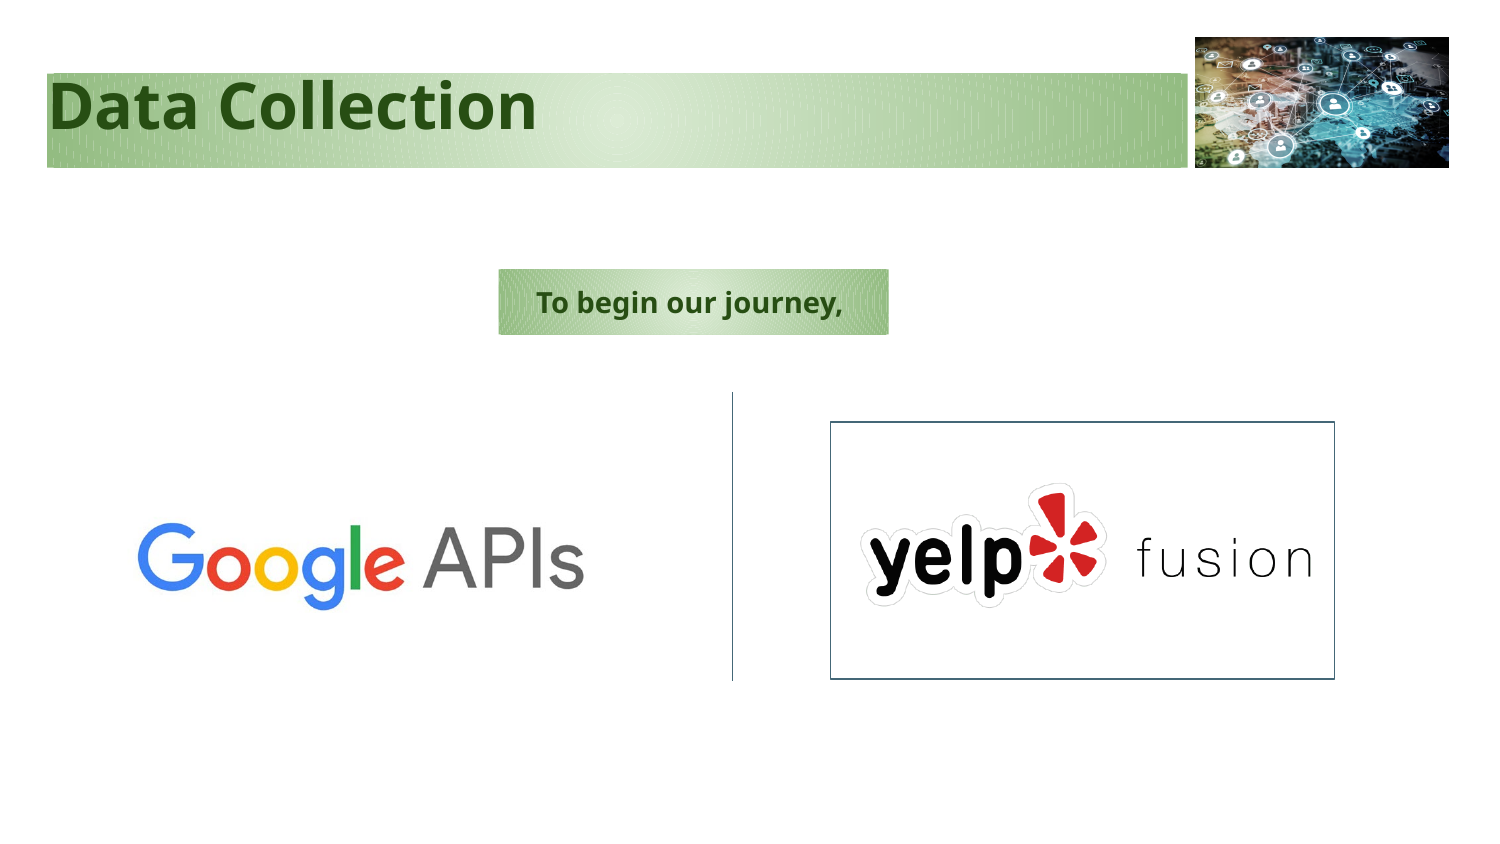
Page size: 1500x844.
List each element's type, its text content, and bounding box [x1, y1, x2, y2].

picture [1195, 37, 1450, 168]
picture [106, 421, 622, 680]
title Data Collection [47, 73, 1188, 168]
text_box To begin our journey, [498, 269, 889, 335]
text_box [830, 421, 1335, 680]
picture [830, 451, 1311, 650]
